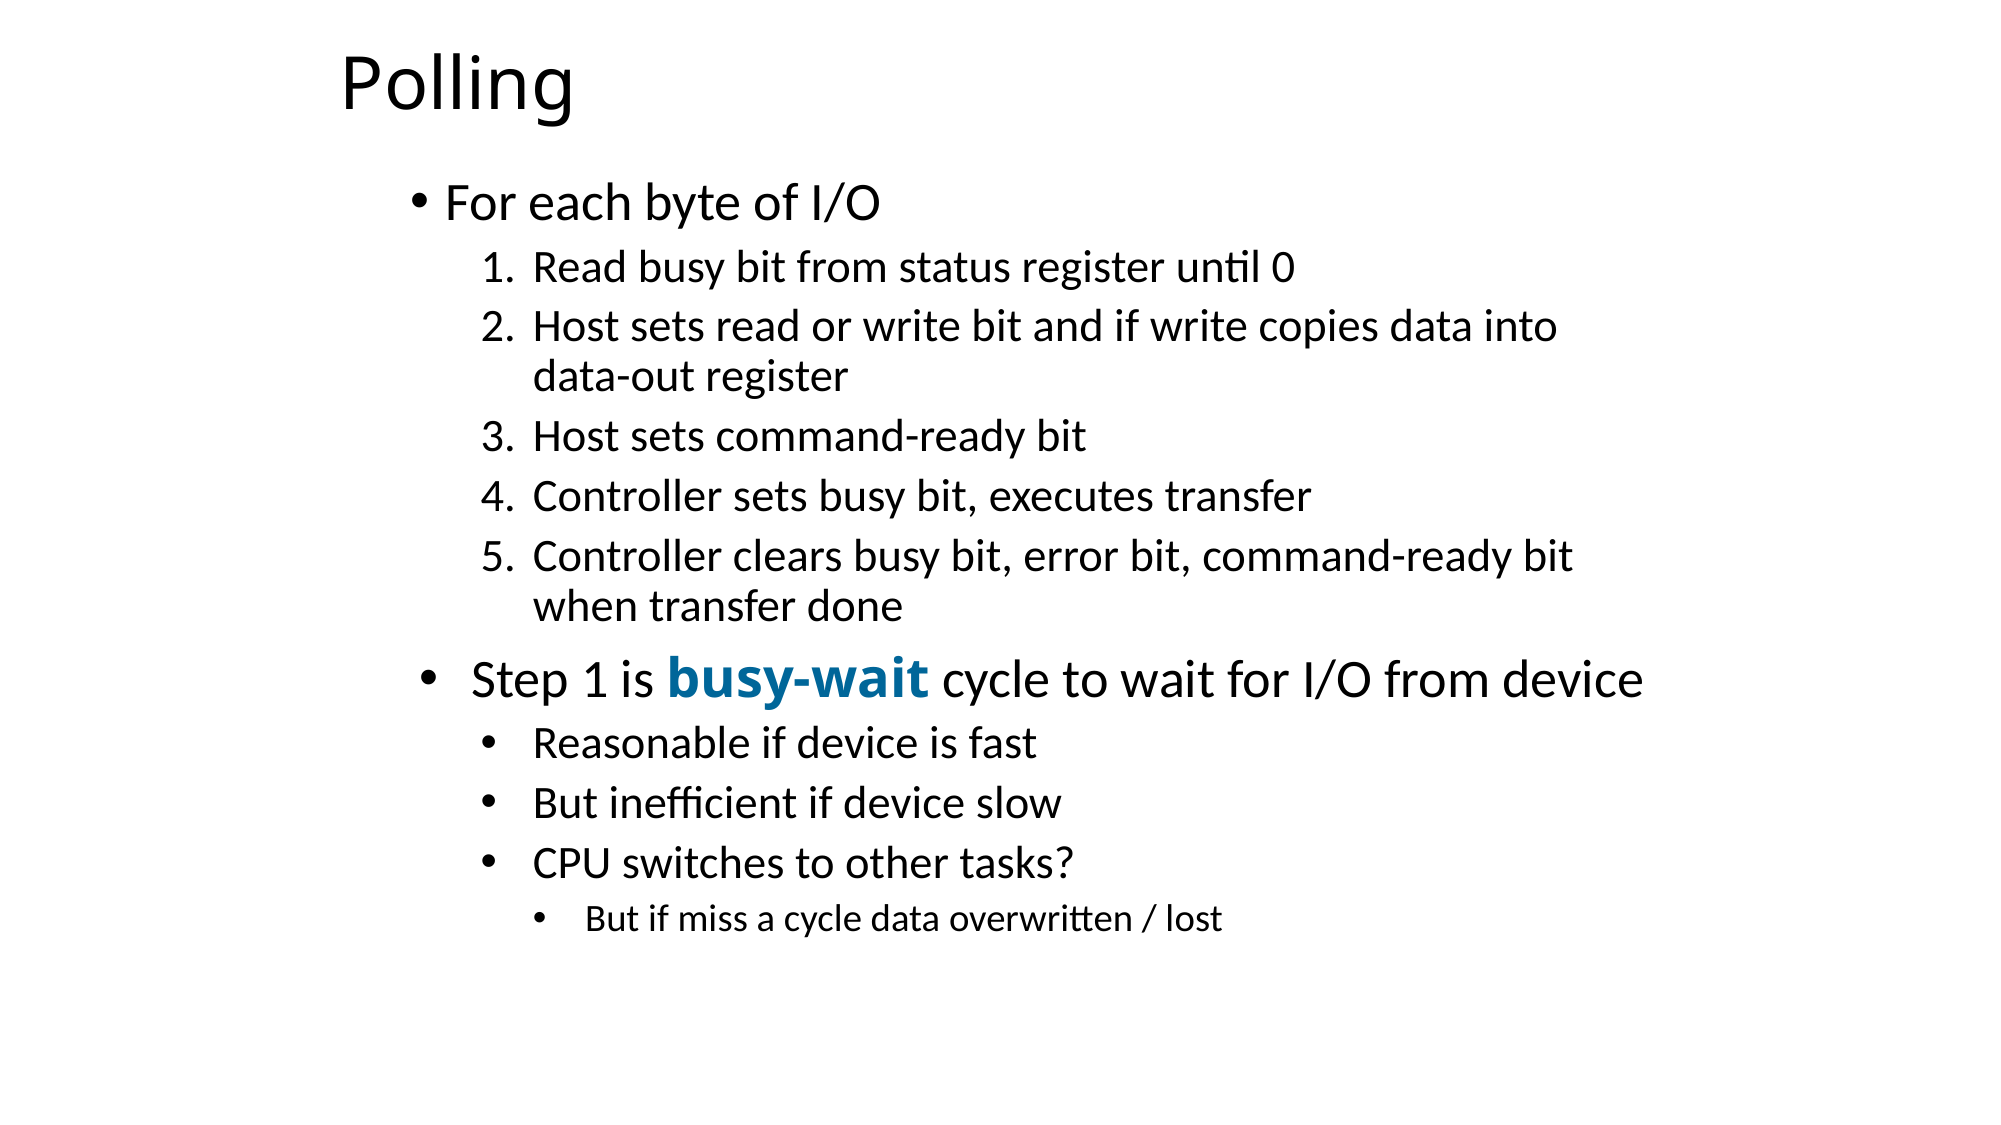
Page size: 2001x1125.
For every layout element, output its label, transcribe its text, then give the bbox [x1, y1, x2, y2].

list For each byte of I/O Read busy bit from status register until 0 Host sets read or write bit and if write copies data into data-out register Host sets command-ready bit Controller sets busy bit, executes transfer Controller clears busy bit, error bit, command-ready bit when transfer done Step 1 is busy-wait cycle to wait for I/O from device Reasonable if device is fast But inefficient if device slow CPU switches to other tasks? But if miss a cycle data overwritten / lost [395, 166, 1665, 1008]
title Polling [324, 38, 1675, 133]
